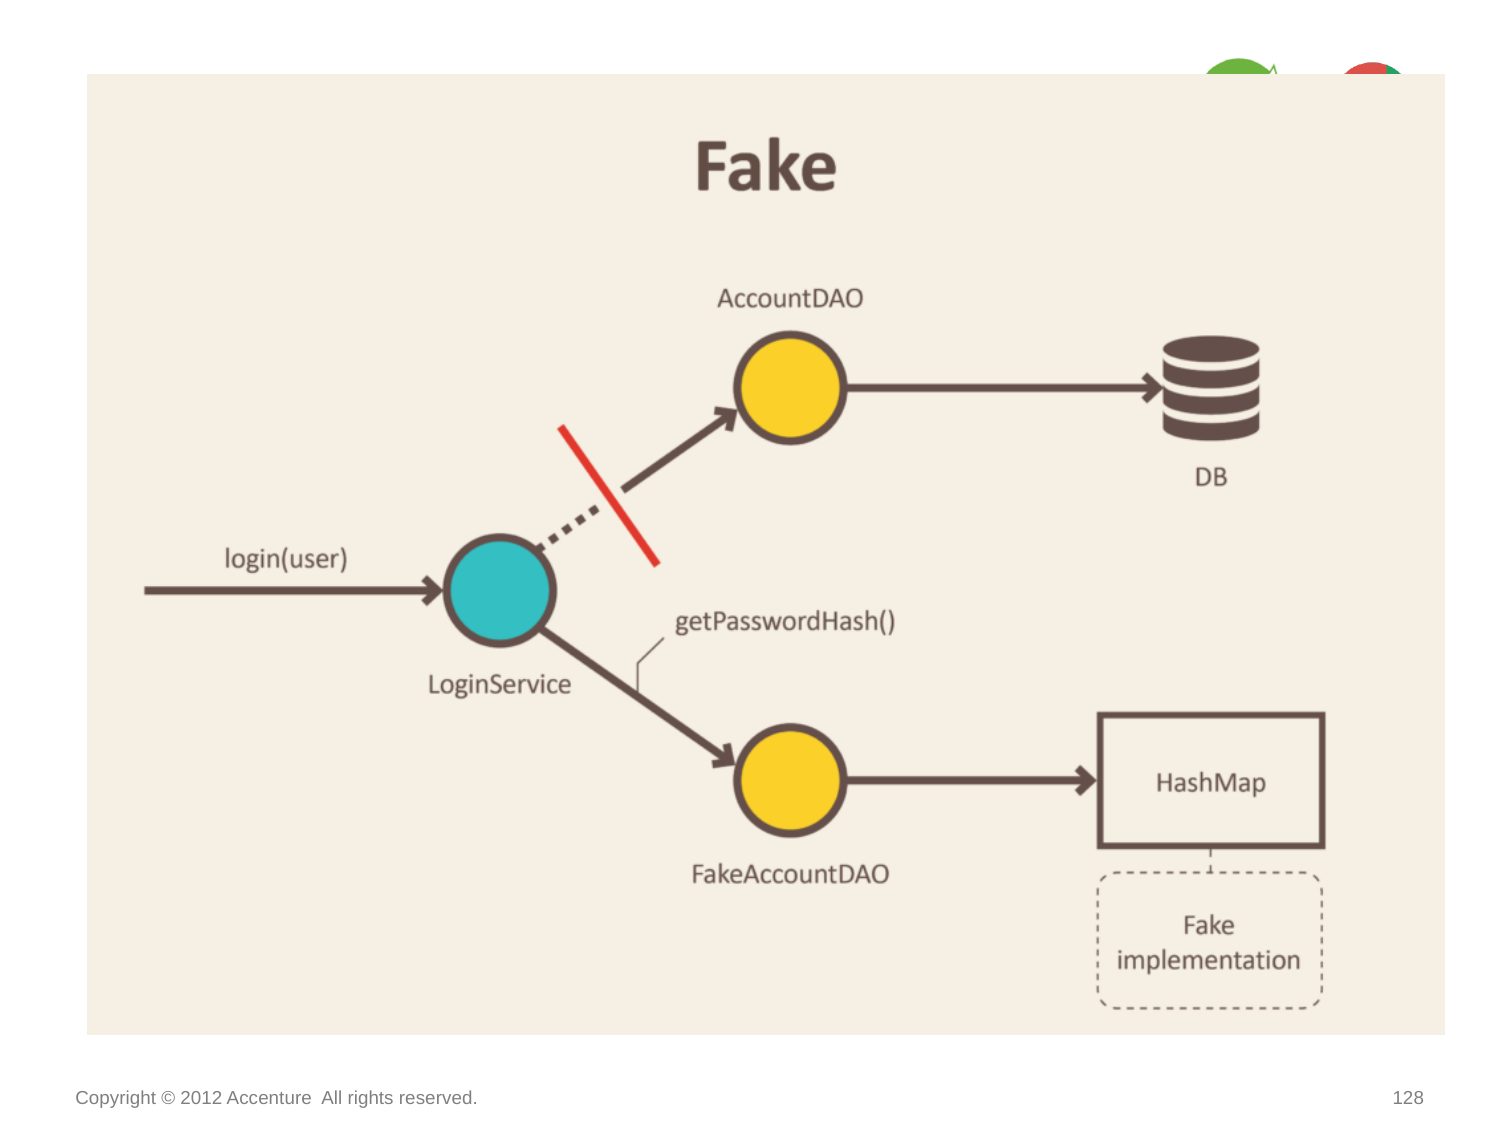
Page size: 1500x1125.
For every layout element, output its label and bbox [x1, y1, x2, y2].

picture [87, 51, 1445, 1035]
